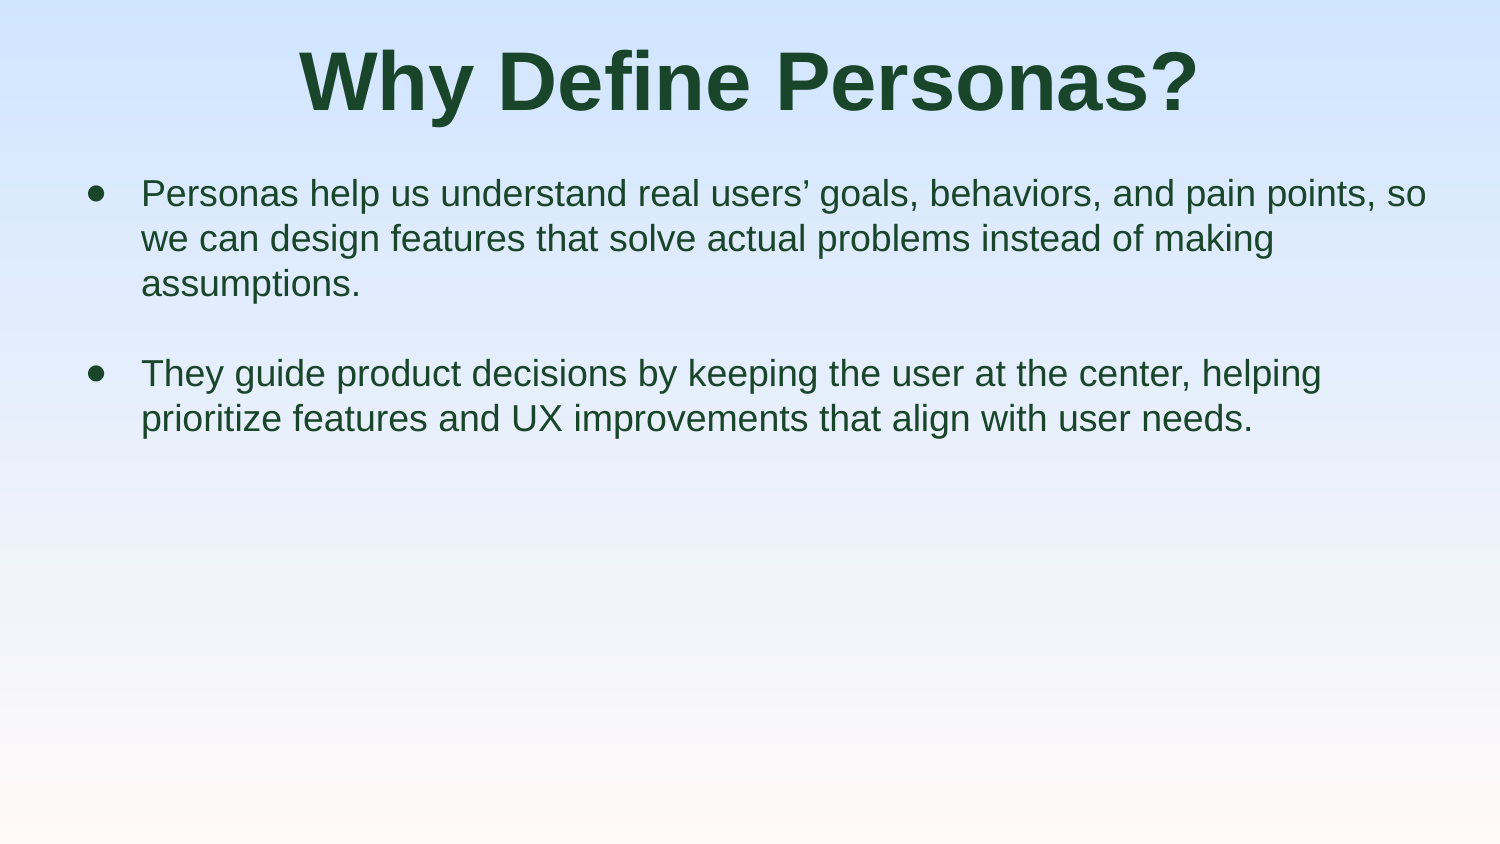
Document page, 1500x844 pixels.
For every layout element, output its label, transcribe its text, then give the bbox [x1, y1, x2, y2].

title Why Define Personas? [51, 0, 1449, 154]
text_box Personas help us understand real users’ goals, behaviors, and pain points, so we can design features that solve actual problems instead of making assumptions. They guide product decisions by keeping the user at the center, helping prioritize features and UX improvements that align with user needs. [51, 154, 1449, 741]
